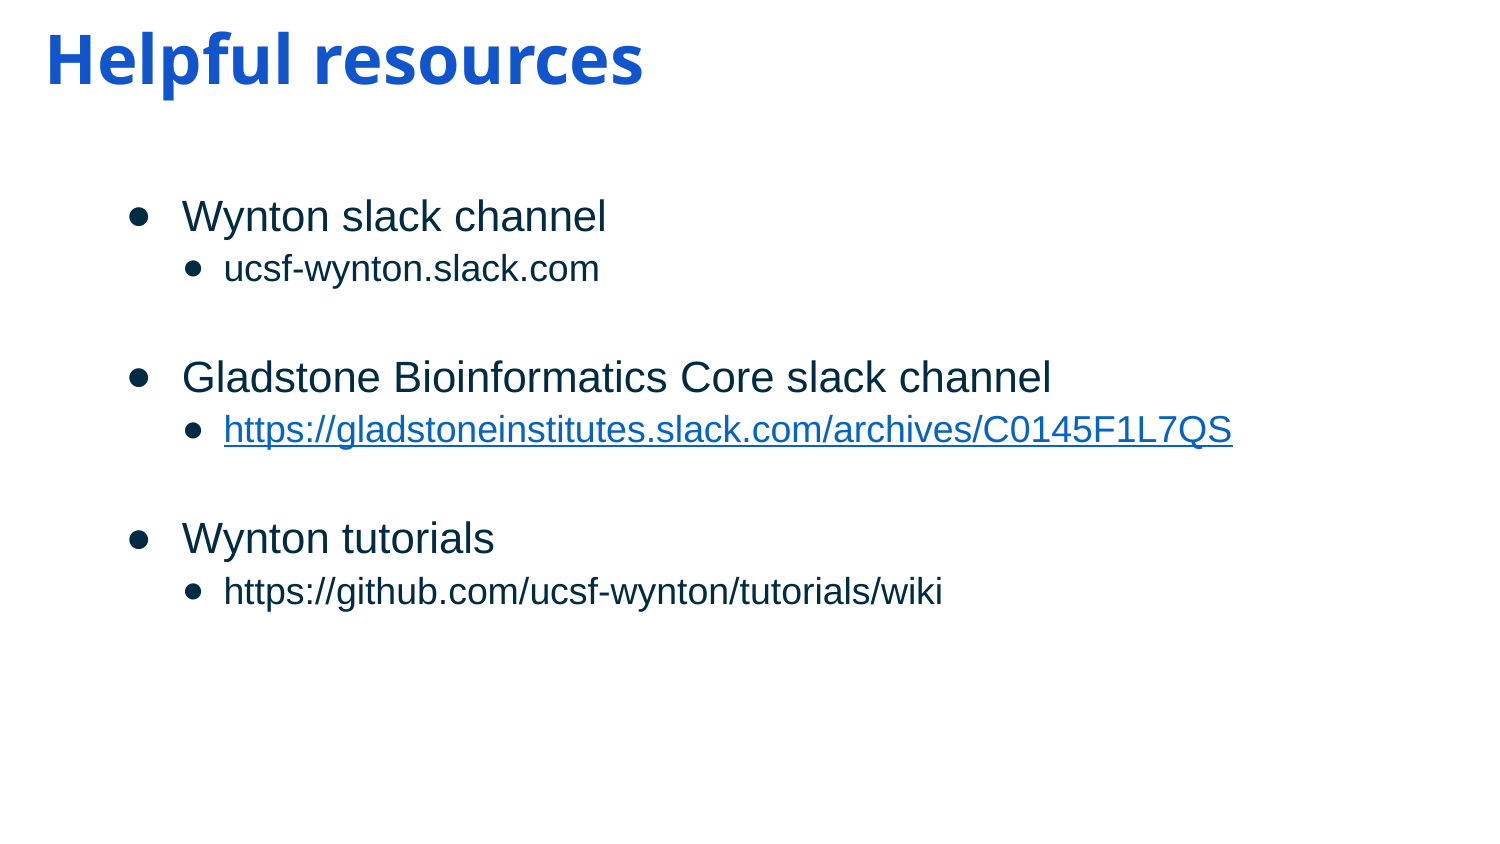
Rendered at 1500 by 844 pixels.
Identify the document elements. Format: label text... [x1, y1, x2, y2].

list Wynton slack channel ucsf-wynton.slack.com Gladstone Bioinformatics Core slack channel https://gladstoneinstitutes.slack.com/archives/C0145F1L7QS Wynton tutorials https://github.com/ucsf-wynton/tutorials/wiki [103, 193, 1397, 668]
text_box Helpful resources [44, 24, 1451, 146]
